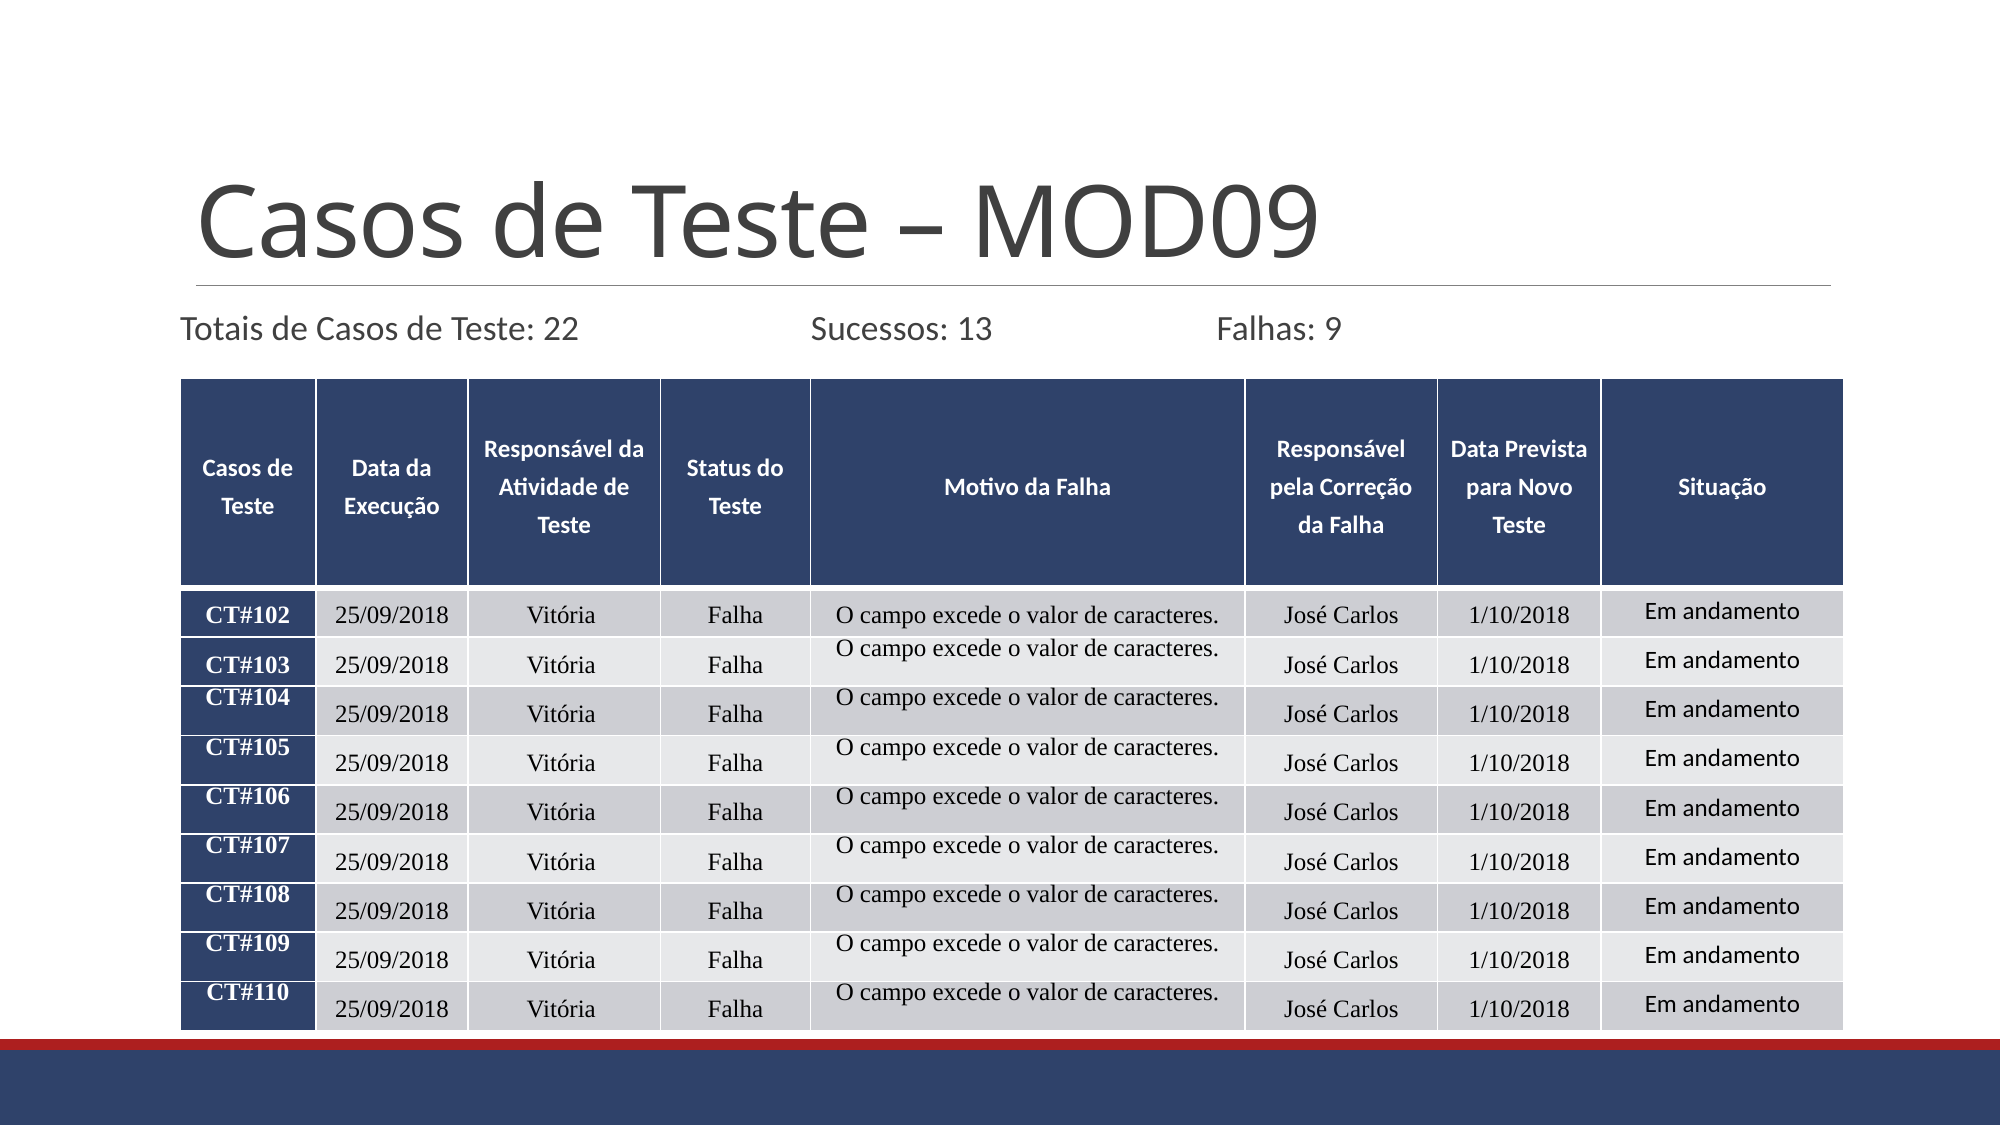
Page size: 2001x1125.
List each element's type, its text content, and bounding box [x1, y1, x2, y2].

table_cell José Carlos [1246, 786, 1437, 833]
table_cell José Carlos [1246, 884, 1437, 931]
table_cell Vitória [469, 638, 660, 685]
table_cell Em andamento [1602, 982, 1843, 1030]
table_cell Vitória [469, 687, 660, 735]
table_cell CT#108 [181, 884, 315, 931]
table_cell 25/09/2018 [317, 884, 467, 931]
list Totais de Casos de Teste: 22 Sucessos: 13 Falhas: 9 [180, 302, 1830, 361]
table_cell CT#102 [181, 591, 315, 636]
table_cell Falha [661, 884, 810, 931]
table_cell José Carlos [1246, 638, 1437, 685]
table_cell 1/10/2018 [1438, 591, 1600, 636]
table_cell 1/10/2018 [1438, 884, 1600, 931]
table_header Data da Execução [317, 379, 467, 585]
table_cell O campo excede o valor de caracteres. [811, 982, 1244, 1030]
title Casos de Teste – MOD09 [180, 47, 1830, 285]
table_cell Em andamento [1602, 835, 1843, 882]
table_cell Em andamento [1602, 591, 1843, 636]
table_cell 1/10/2018 [1438, 933, 1600, 981]
table_header Status do Teste [661, 379, 810, 585]
table_cell Falha [661, 591, 810, 636]
table_cell CT#109 [181, 933, 315, 981]
table_cell Em andamento [1602, 884, 1843, 931]
table_cell 1/10/2018 [1438, 982, 1600, 1030]
table_cell Vitória [469, 736, 660, 784]
table_cell 1/10/2018 [1438, 736, 1600, 784]
table_cell Falha [661, 933, 810, 981]
table_cell Em andamento [1602, 933, 1843, 981]
table_cell Em andamento [1602, 638, 1843, 685]
table_cell O campo excede o valor de caracteres. [811, 687, 1244, 735]
table_cell Em andamento [1602, 786, 1843, 833]
table_cell Falha [661, 982, 810, 1030]
table_cell 25/09/2018 [317, 638, 467, 685]
table_cell 25/09/2018 [317, 982, 467, 1030]
table_cell Falha [661, 786, 810, 833]
table_header Responsável pela Correção da Falha [1246, 379, 1437, 585]
table_cell CT#110 [181, 982, 315, 1030]
table_header Motivo da Falha [811, 379, 1244, 585]
table_cell O campo excede o valor de caracteres. [811, 591, 1244, 636]
table_cell Vitória [469, 786, 660, 833]
table_cell 1/10/2018 [1438, 786, 1600, 833]
table_cell CT#106 [181, 786, 315, 833]
table_cell Vitória [469, 591, 660, 636]
table_cell José Carlos [1246, 933, 1437, 981]
table_cell 25/09/2018 [317, 786, 467, 833]
table_cell José Carlos [1246, 591, 1437, 636]
table_cell Falha [661, 736, 810, 784]
table_cell 25/09/2018 [317, 933, 467, 981]
table_cell 1/10/2018 [1438, 687, 1600, 735]
table_header Responsável da Atividade de Teste [469, 379, 660, 585]
table_header Data Prevista para Novo Teste [1438, 379, 1600, 585]
table_cell Vitória [469, 933, 660, 981]
table_cell 25/09/2018 [317, 687, 467, 735]
table_cell Vitória [469, 982, 660, 1030]
table_cell José Carlos [1246, 835, 1437, 882]
table_cell José Carlos [1246, 982, 1437, 1030]
table_cell CT#103 [181, 638, 315, 685]
table_cell José Carlos [1246, 736, 1437, 784]
table_cell O campo excede o valor de caracteres. [811, 835, 1244, 882]
table_header Casos de Teste [181, 379, 315, 585]
table_cell Vitória [469, 835, 660, 882]
table_cell 1/10/2018 [1438, 835, 1600, 882]
table_cell Falha [661, 638, 810, 685]
table_cell O campo excede o valor de caracteres. [811, 884, 1244, 931]
table_cell 25/09/2018 [317, 736, 467, 784]
table_cell Falha [661, 835, 810, 882]
table_cell CT#107 [181, 835, 315, 882]
table_cell CT#105 [181, 736, 315, 784]
table_cell Em andamento [1602, 687, 1843, 735]
table_cell 25/09/2018 [317, 835, 467, 882]
table_cell José Carlos [1246, 687, 1437, 735]
table_cell Em andamento [1602, 736, 1843, 784]
table_cell O campo excede o valor de caracteres. [811, 638, 1244, 685]
table_cell 1/10/2018 [1438, 638, 1600, 685]
table_cell O campo excede o valor de caracteres. [811, 786, 1244, 833]
table_header Situação [1602, 379, 1843, 585]
table_cell Falha [661, 687, 810, 735]
table_cell Vitória [469, 884, 660, 931]
table_cell 25/09/2018 [317, 591, 467, 636]
table_cell O campo excede o valor de caracteres. [811, 736, 1244, 784]
table_cell O campo excede o valor de caracteres. [811, 933, 1244, 981]
table_cell CT#104 [181, 687, 315, 735]
